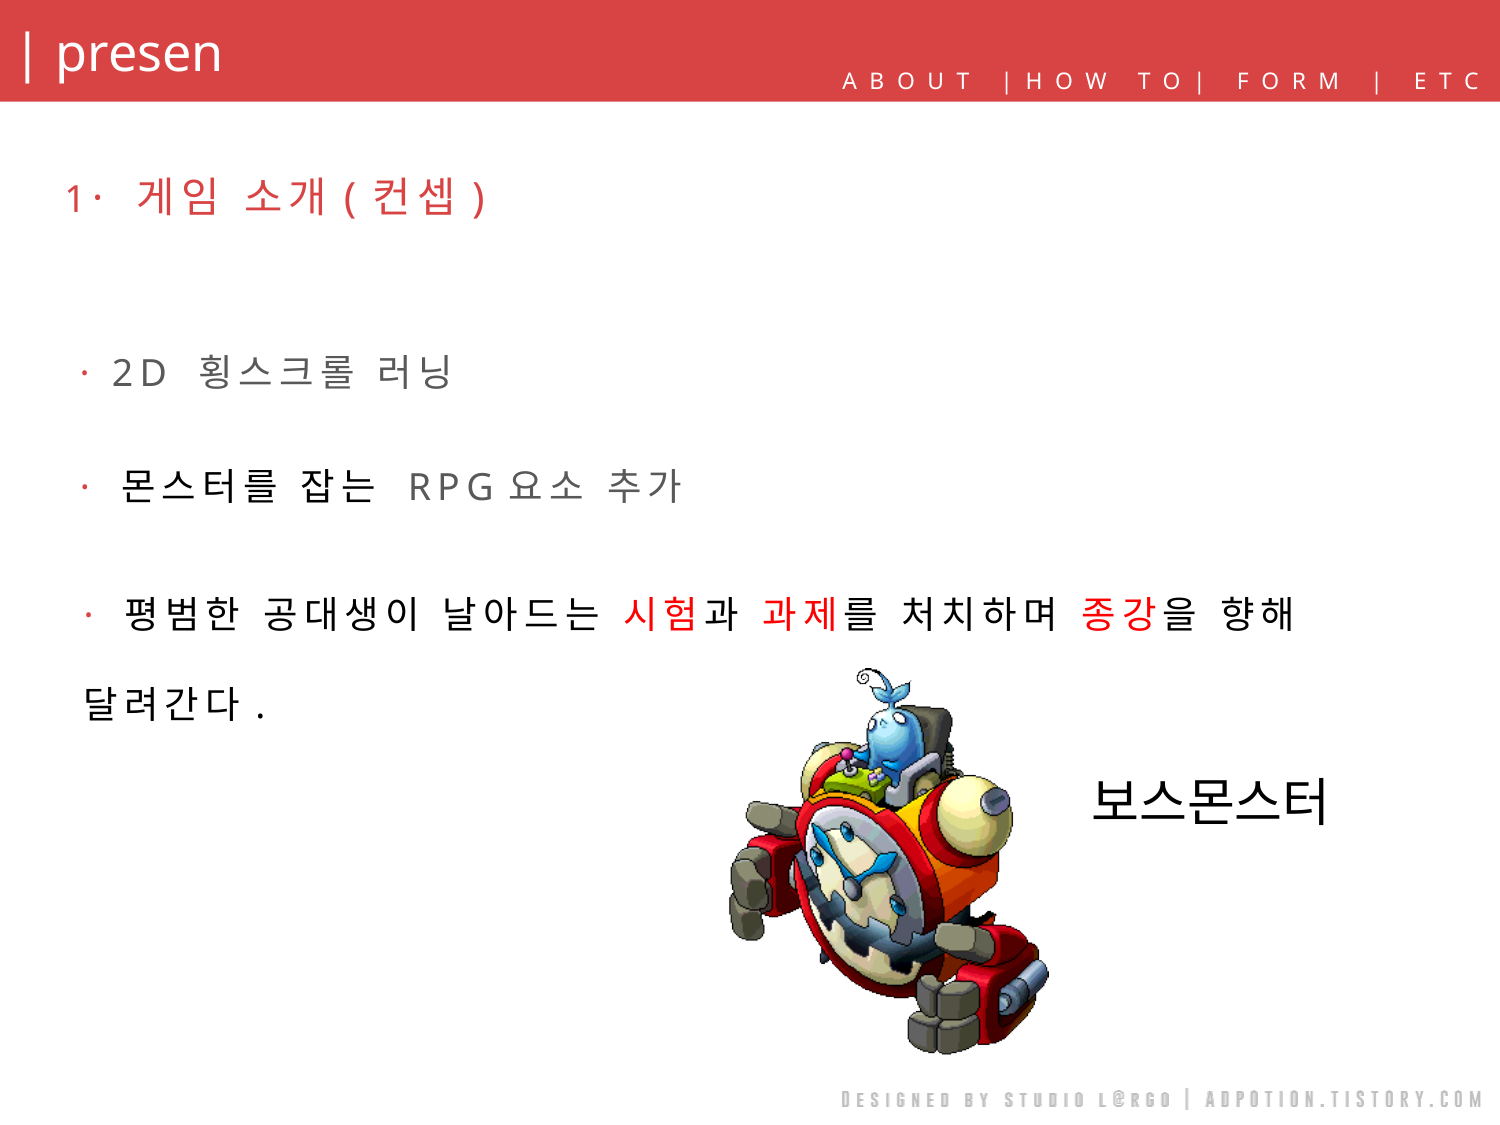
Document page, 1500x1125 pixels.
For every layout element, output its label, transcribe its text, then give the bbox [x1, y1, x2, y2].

text_box · 2D 횡스크롤 러닝 [64, 296, 491, 402]
text_box · 몬스터를 잡는 RPG요소 추가 [64, 432, 700, 515]
picture [0, 1083, 1500, 1121]
picture [710, 668, 1049, 1070]
text_box 보스몬스터 [1076, 762, 1408, 840]
text_box 1· 게임 소개(컨셉) [49, 113, 500, 229]
text_box · 평범한 공대생이 날아드는 시험과 과제를 처치하며 종강을 향해 달려간다. [68, 538, 1459, 734]
